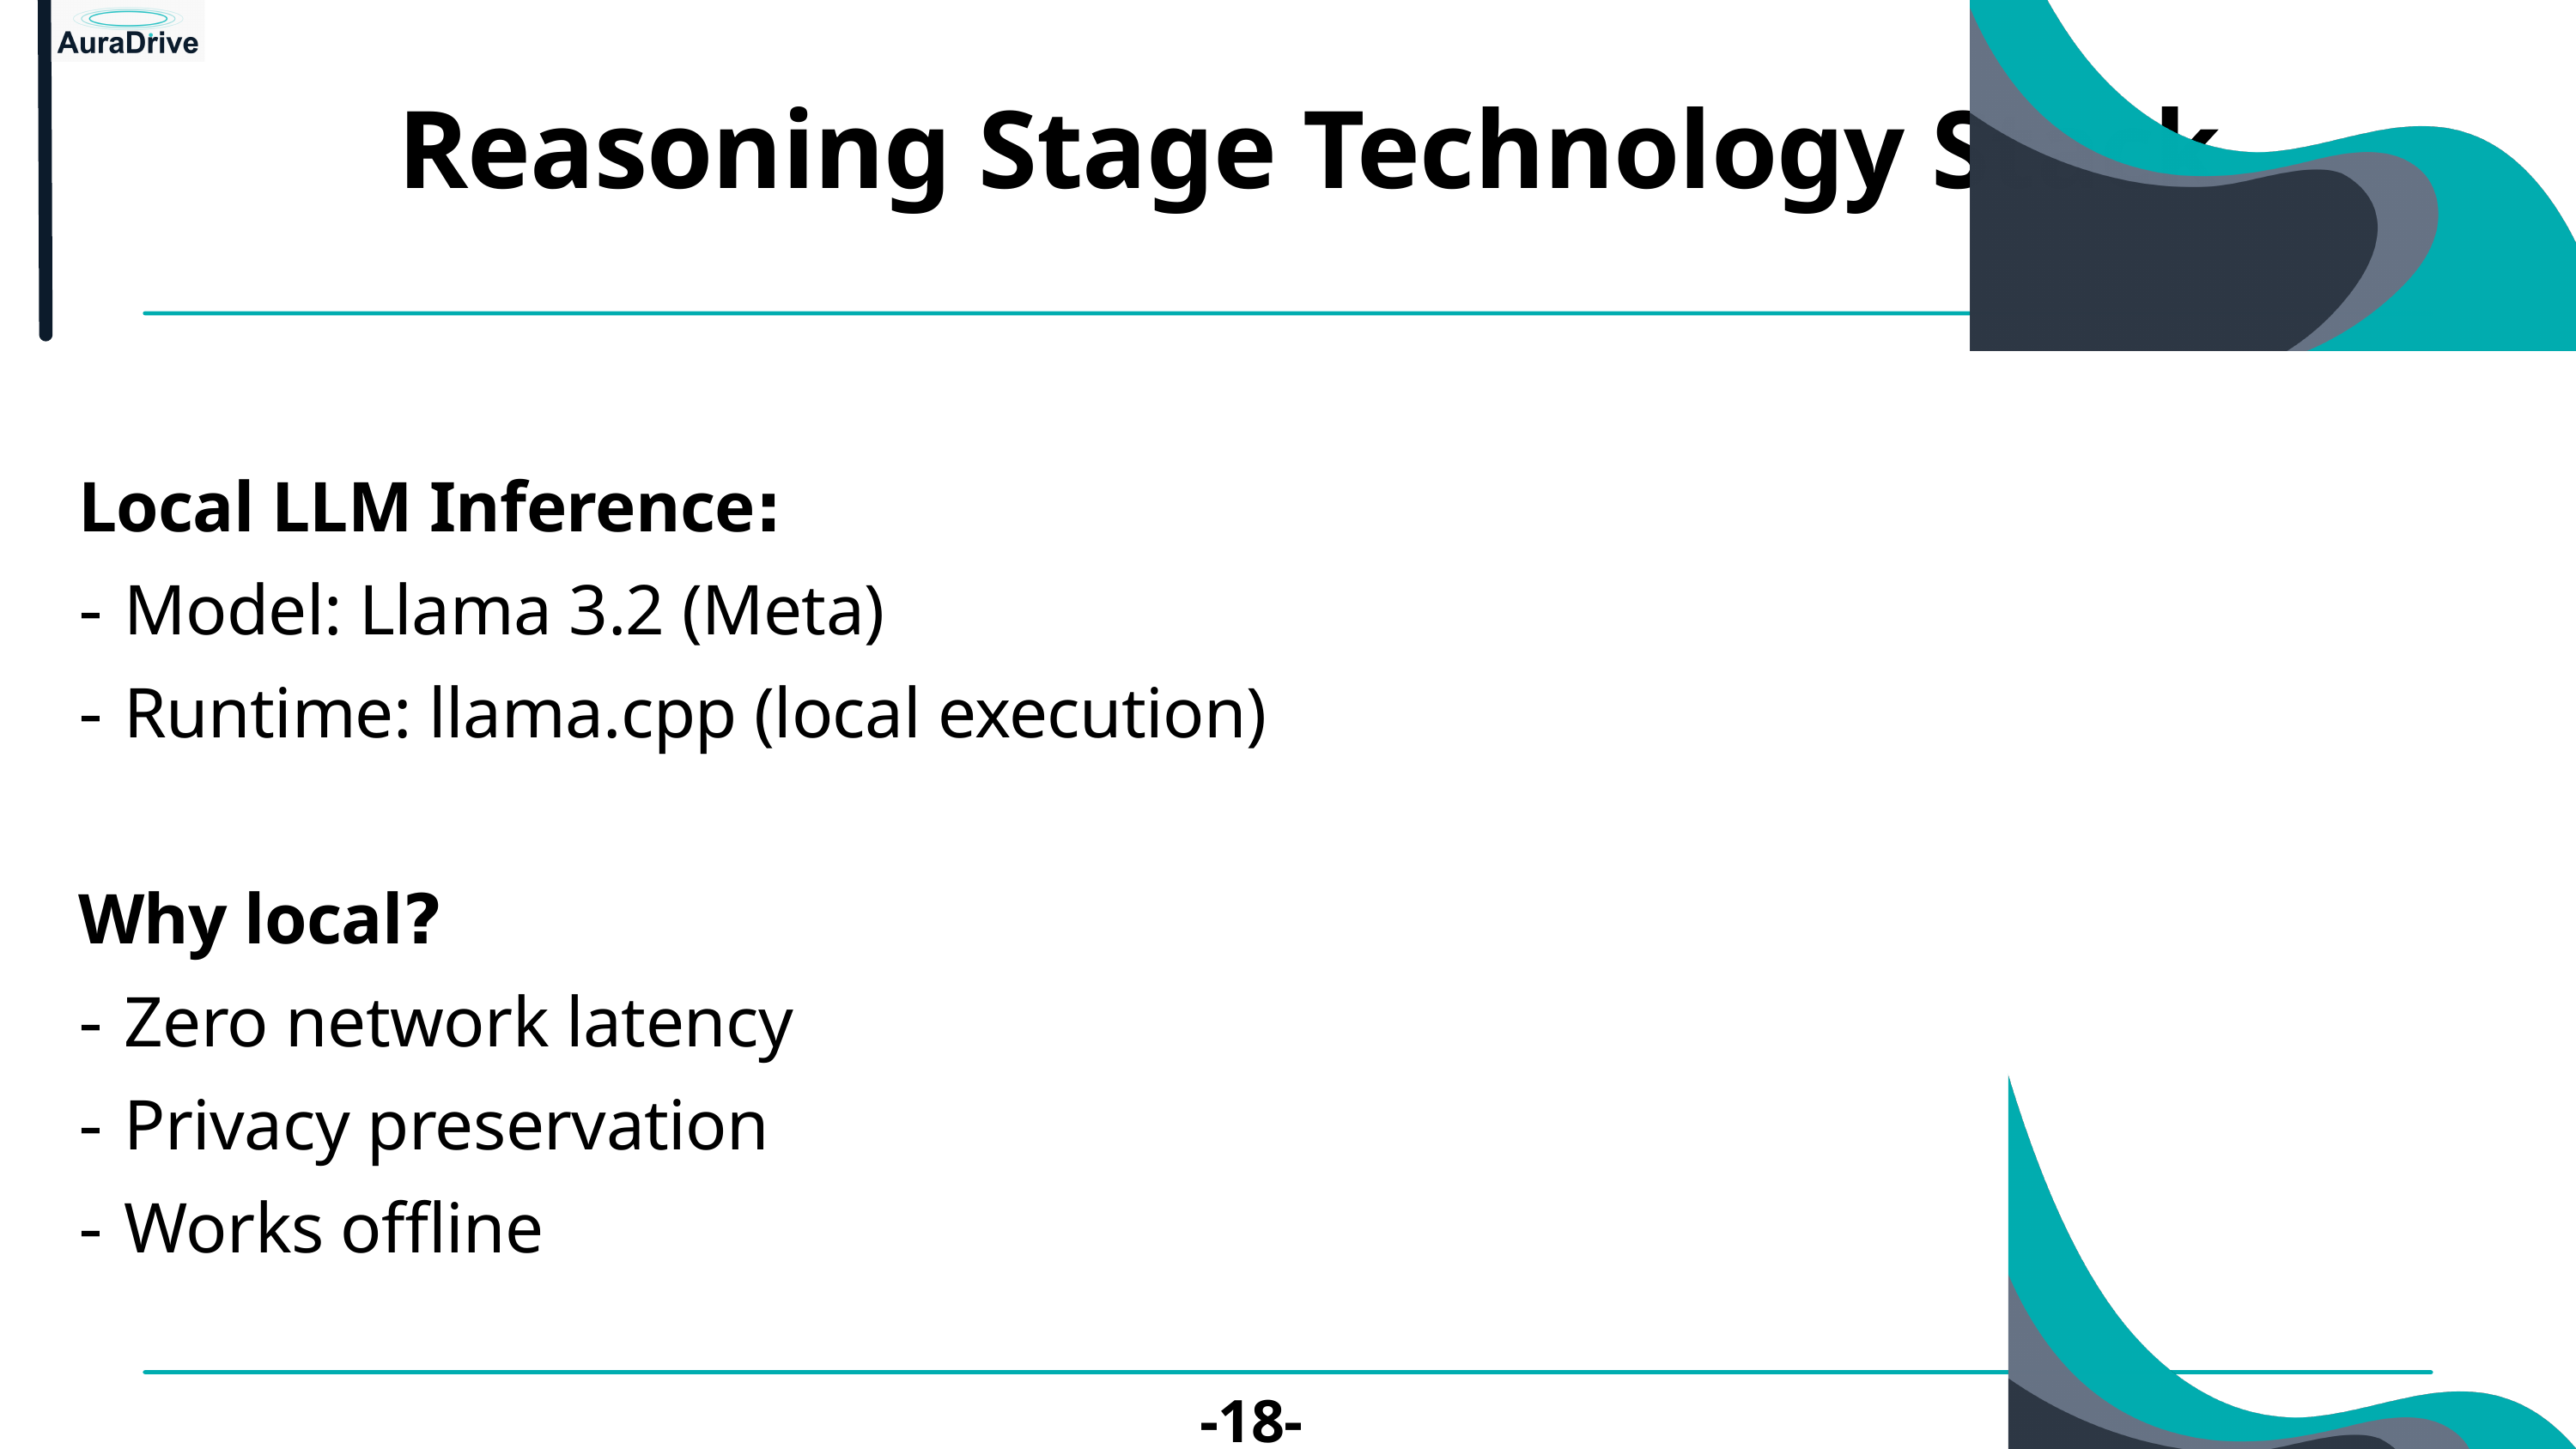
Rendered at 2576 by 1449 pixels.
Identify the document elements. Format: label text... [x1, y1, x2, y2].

text_box [51, 0, 205, 62]
text_box Reasoning Stage Technology Stack [323, 81, 1970, 210]
text_box [1970, 0, 2576, 351]
text_box :Local LLM Inference Model: Llama 3.2 (Meta) - Runtime: llama.cpp (local execution) - ?Why local Zero network latency - Privacy preservation - Works offline - [78, 315, 1983, 1370]
text_box -18- [1194, 1366, 1309, 1449]
text_box [2008, 1073, 2576, 1449]
